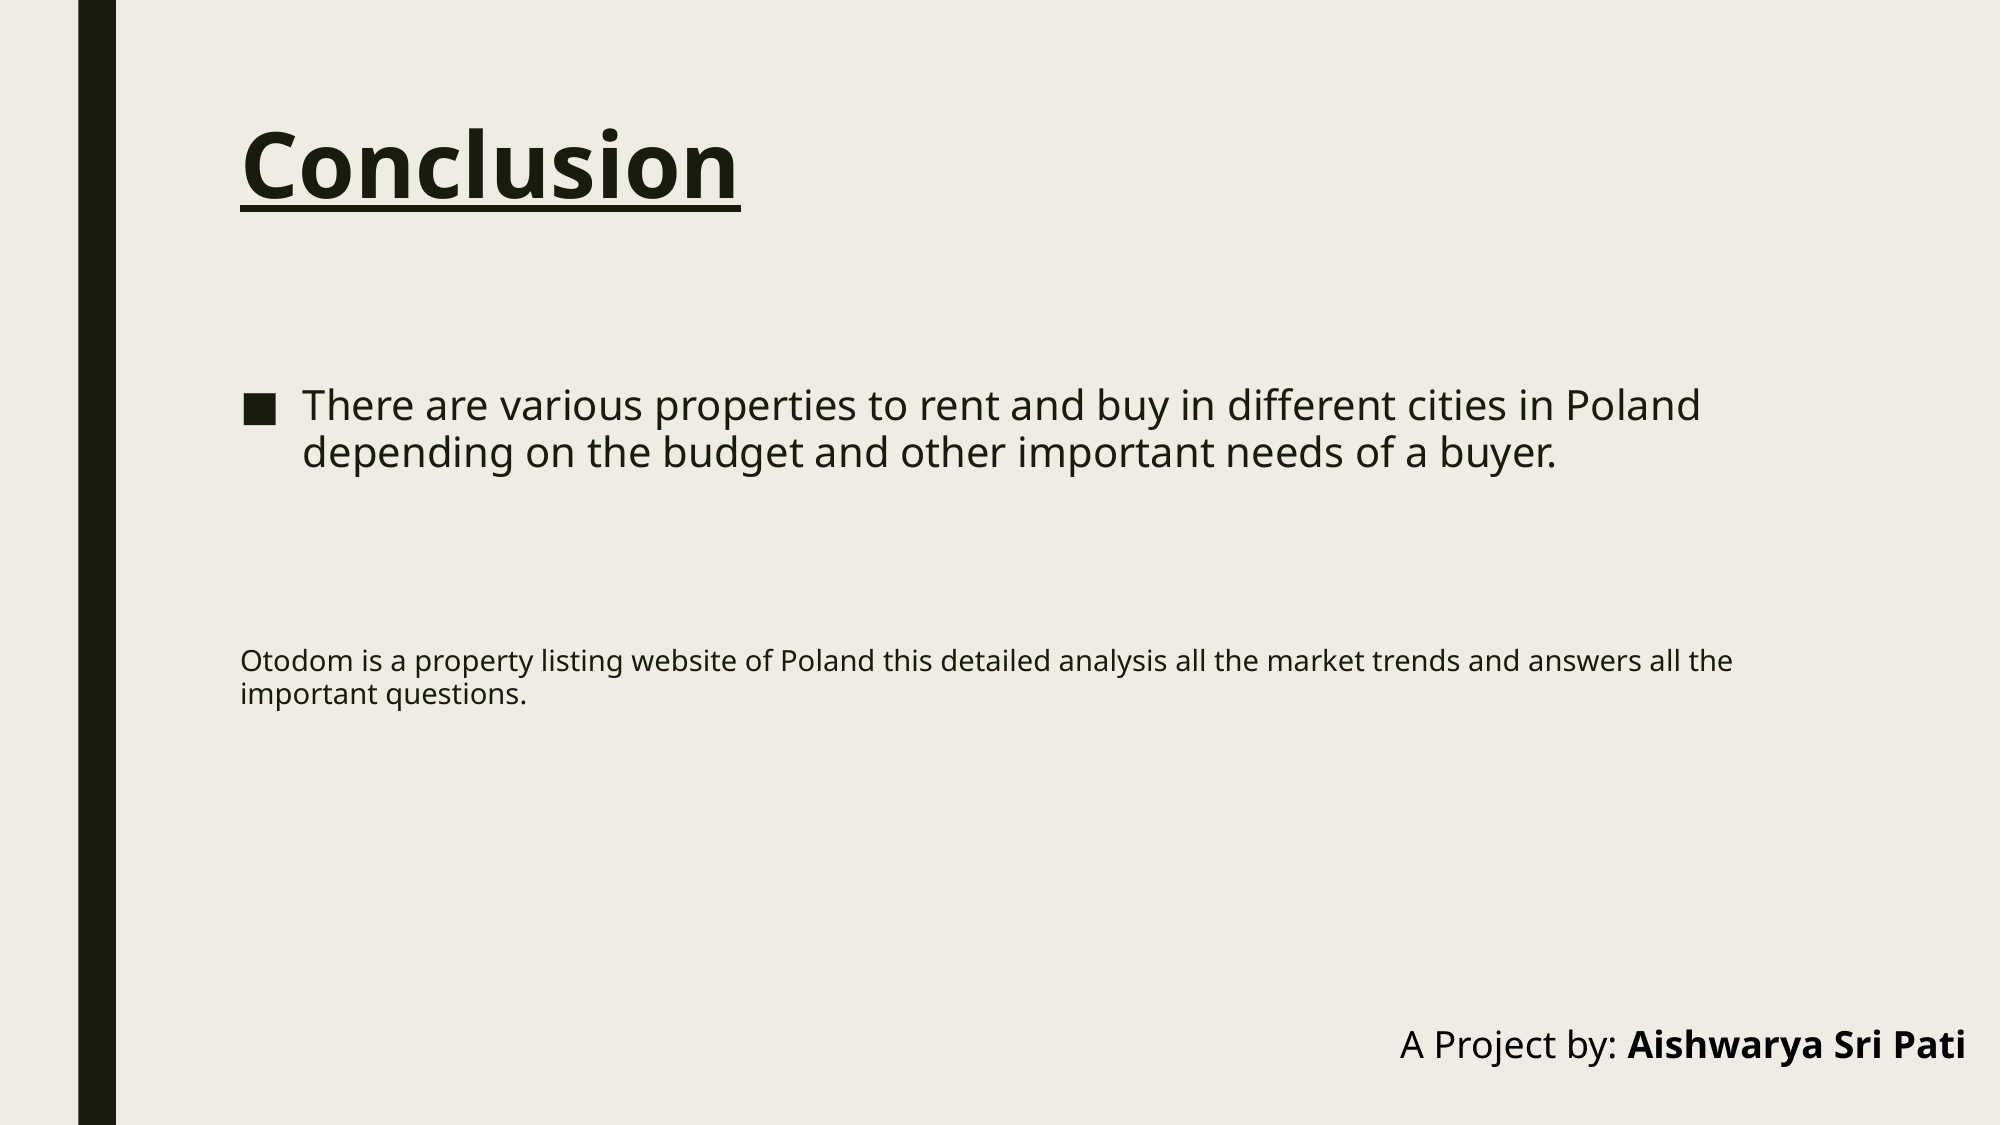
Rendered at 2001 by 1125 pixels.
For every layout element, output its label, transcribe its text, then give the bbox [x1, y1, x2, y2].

text_box A Project by: Aishwarya Sri Pati [1385, 1013, 2000, 1118]
list There are various properties to rent and buy in different cities in Poland depending on the budget and other important needs of a buyer. Otodom is a property listing website of Poland this detailed analysis all the market trends and answers all the important questions. [225, 375, 1800, 963]
title Conclusion [225, 112, 1800, 357]
